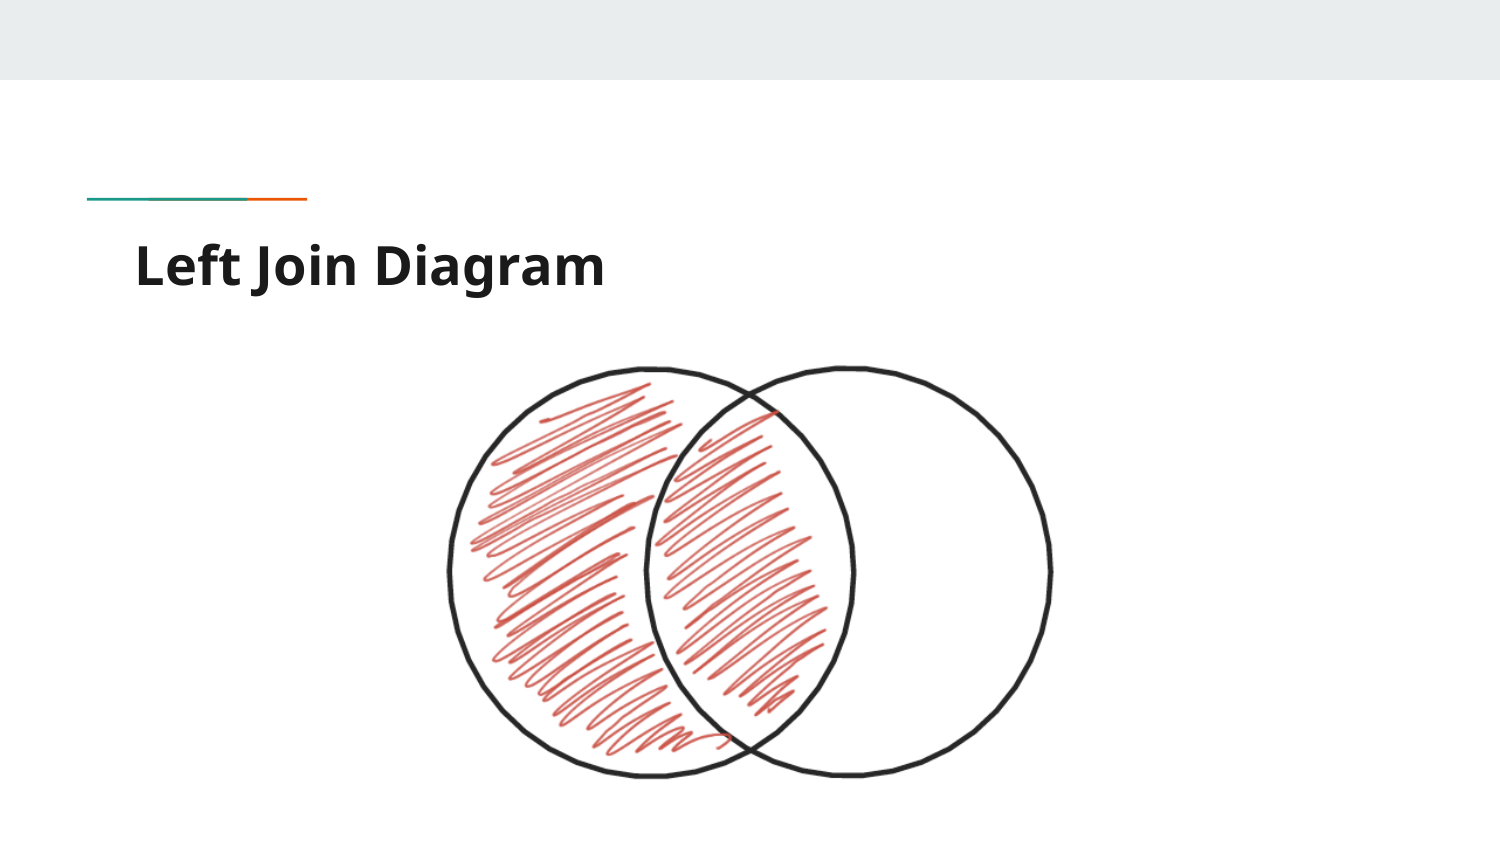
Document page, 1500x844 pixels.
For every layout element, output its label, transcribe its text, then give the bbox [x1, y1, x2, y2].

picture [409, 328, 1091, 819]
title Left Join Diagram [119, 216, 1381, 305]
